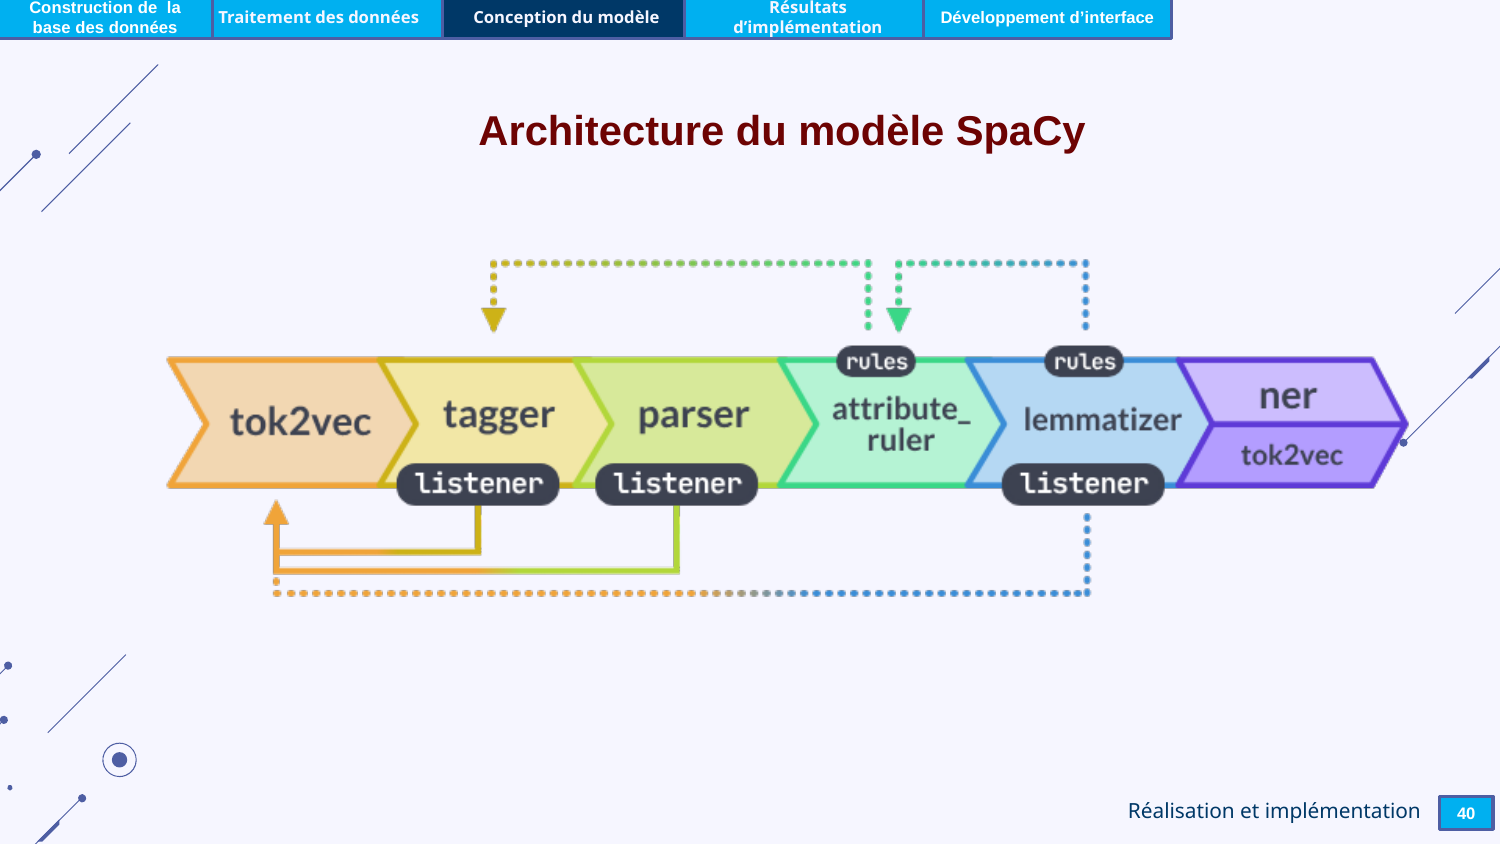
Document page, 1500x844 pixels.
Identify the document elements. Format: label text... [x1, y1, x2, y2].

picture [127, 219, 1437, 625]
text_box Réalisation et implémentation [1078, 785, 1436, 836]
text_box Développement d’interface [923, 0, 1172, 39]
text_box Construction de la base des données [0, 0, 213, 39]
text_box Traitement des données [213, 0, 442, 39]
text_box Conception du modèle [442, 0, 684, 39]
text_box Résultats d’implémentation [684, 0, 923, 39]
text_box 40 [1439, 796, 1494, 830]
text_box Architecture du modèle SpaCy [166, 88, 1399, 195]
